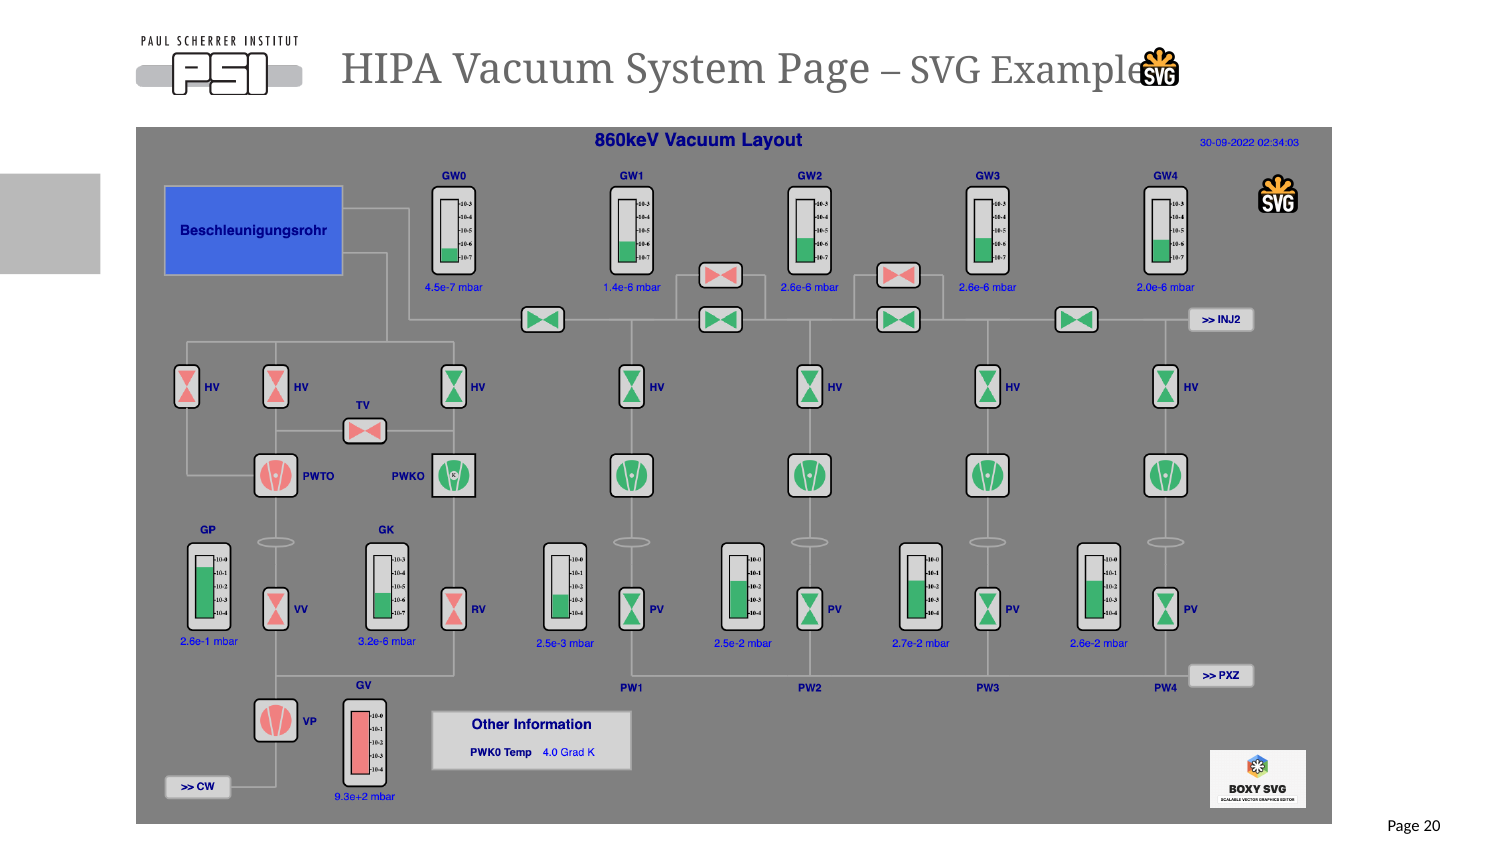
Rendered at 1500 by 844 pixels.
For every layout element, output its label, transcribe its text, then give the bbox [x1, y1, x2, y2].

title HIPA Vacuum System Page – SVG Example [340, 35, 1376, 98]
picture [135, 126, 1333, 824]
slide_number Page 20 [1346, 814, 1441, 840]
picture [1138, 46, 1180, 87]
